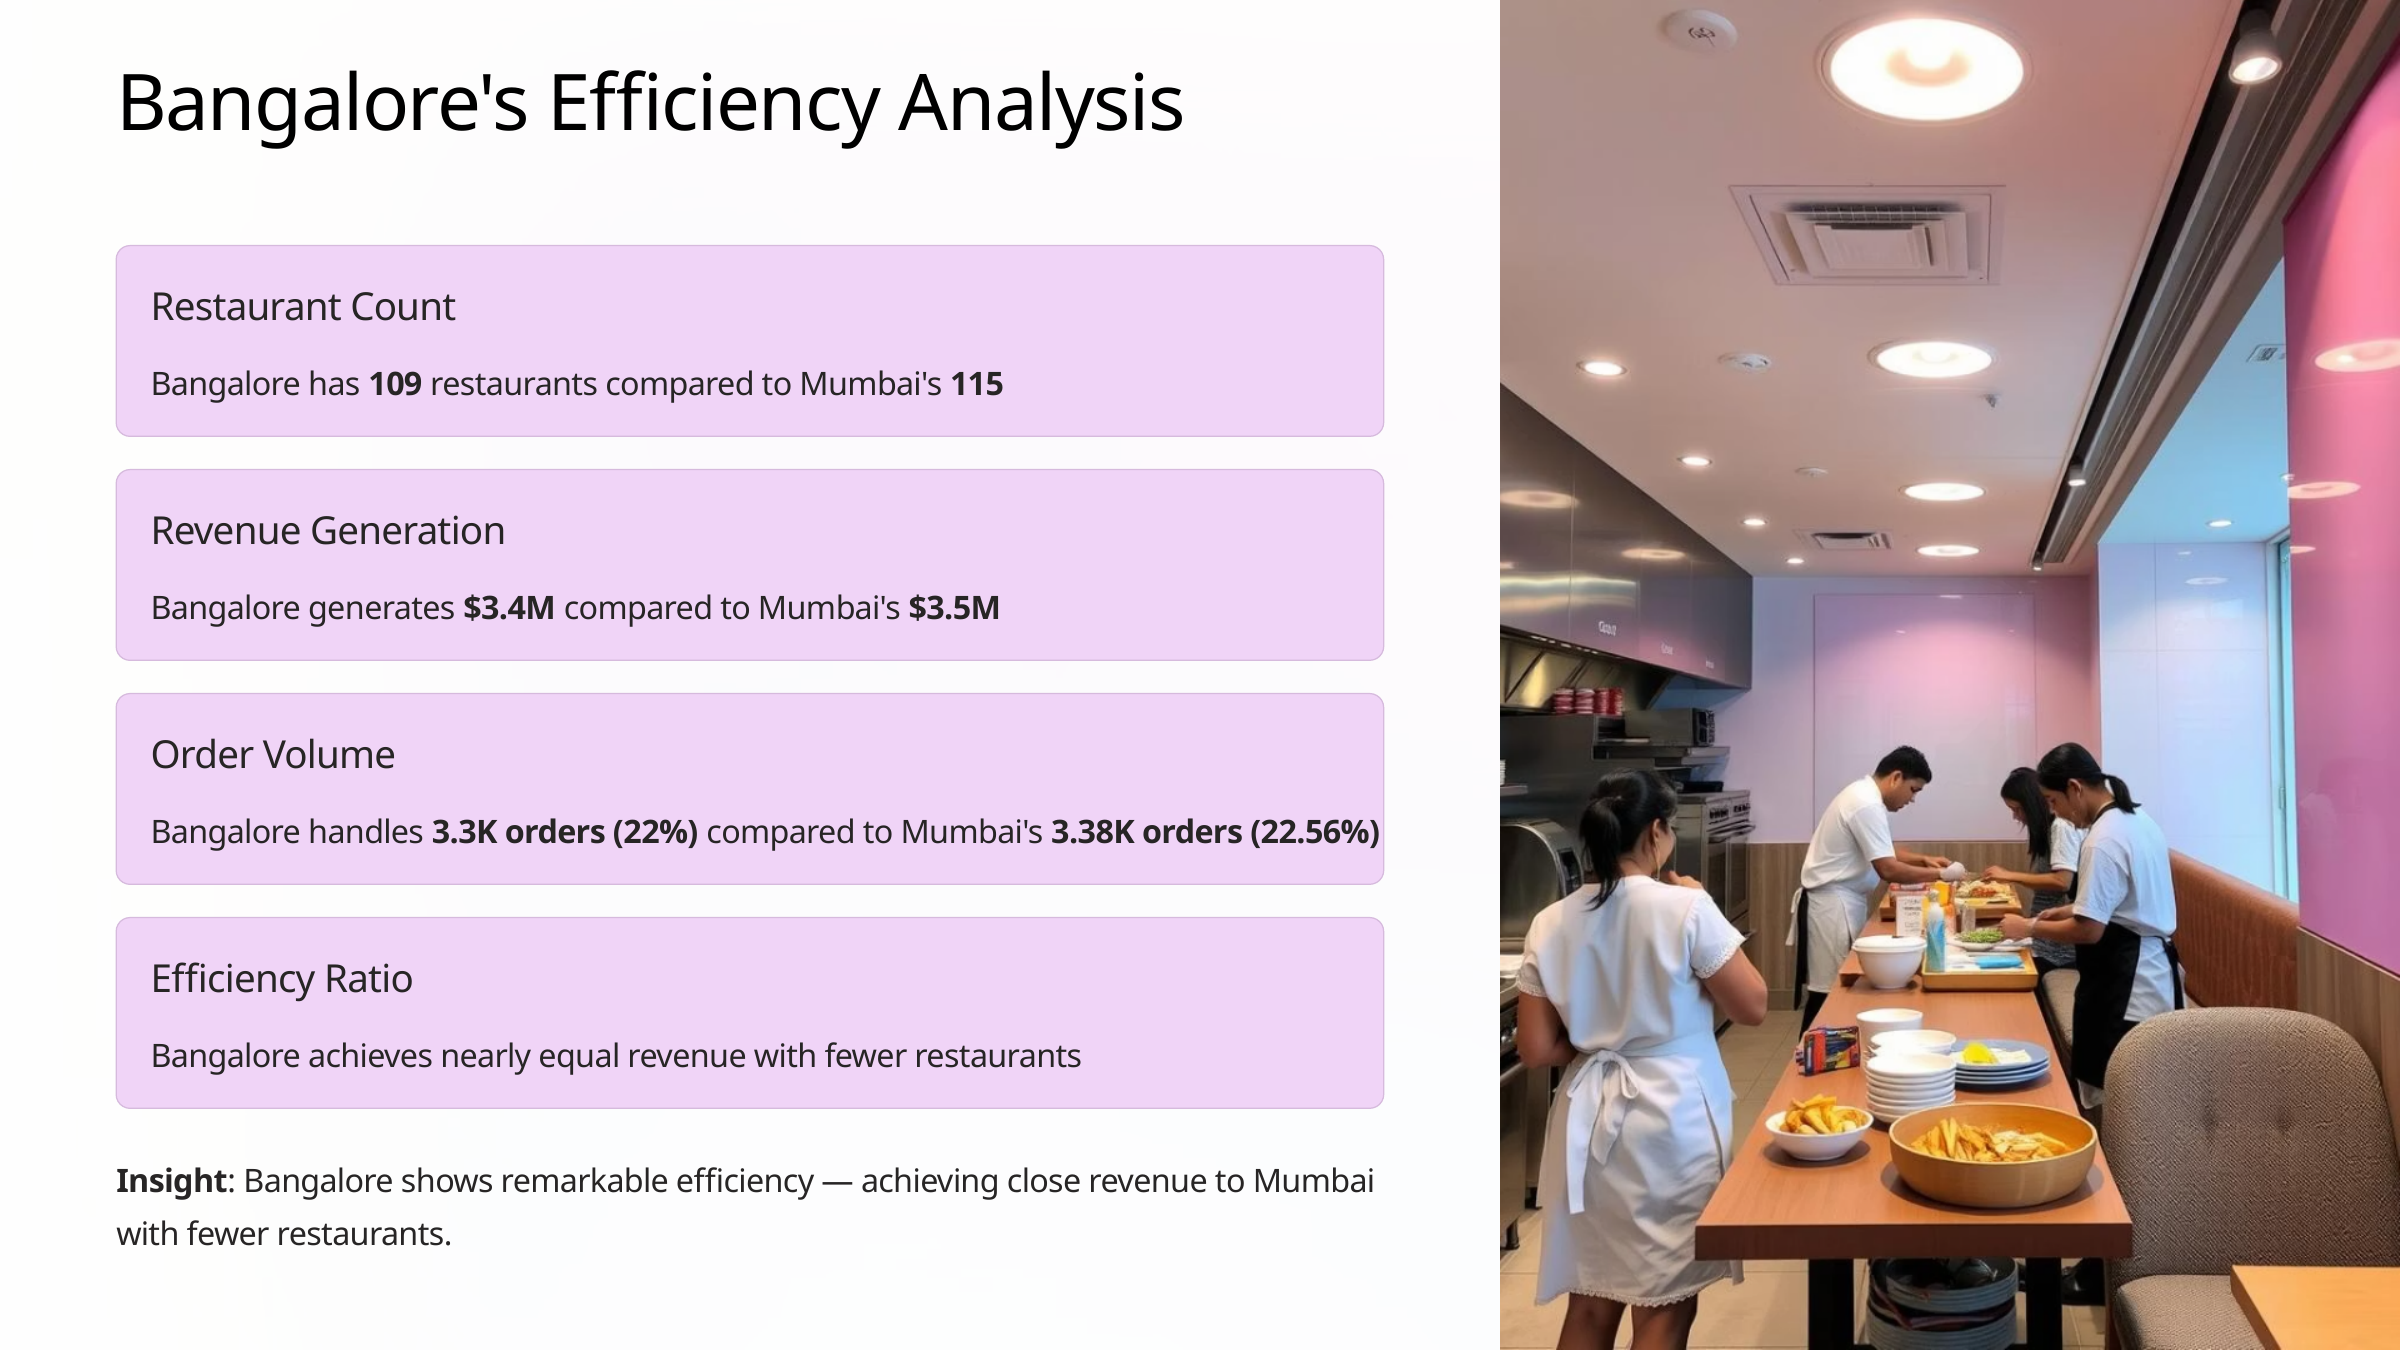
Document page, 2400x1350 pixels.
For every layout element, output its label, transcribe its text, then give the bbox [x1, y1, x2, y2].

picture [1499, 0, 2400, 1350]
text_box Efficiency Ratio [150, 951, 542, 1001]
text_box Bangalore's Efficiency Analysis [116, 49, 1166, 147]
text_box Revenue Generation [150, 503, 542, 553]
text_box Order Volume [150, 727, 542, 777]
text_box Bangalore has 109 restaurants compared to Mumbai's 115 [150, 348, 1350, 402]
text_box Bangalore generates $3.4M compared to Mumbai's $3.5M [150, 572, 1350, 626]
text_box Bangalore handles 3.3K orders (22%) compared to Mumbai's 3.38K orders (22.56%) [150, 796, 1350, 850]
text_box [116, 693, 1384, 885]
text_box [116, 245, 1384, 437]
text_box Restaurant Count [150, 279, 542, 329]
text_box [116, 917, 1384, 1109]
text_box Bangalore achieves nearly equal revenue with fewer restaurants [150, 1020, 1350, 1074]
text_box Insight: Bangalore shows remarkable efficiency — achieving close revenue to Mumbai with fewer restaurants. [116, 1145, 1384, 1252]
text_box [116, 469, 1384, 661]
